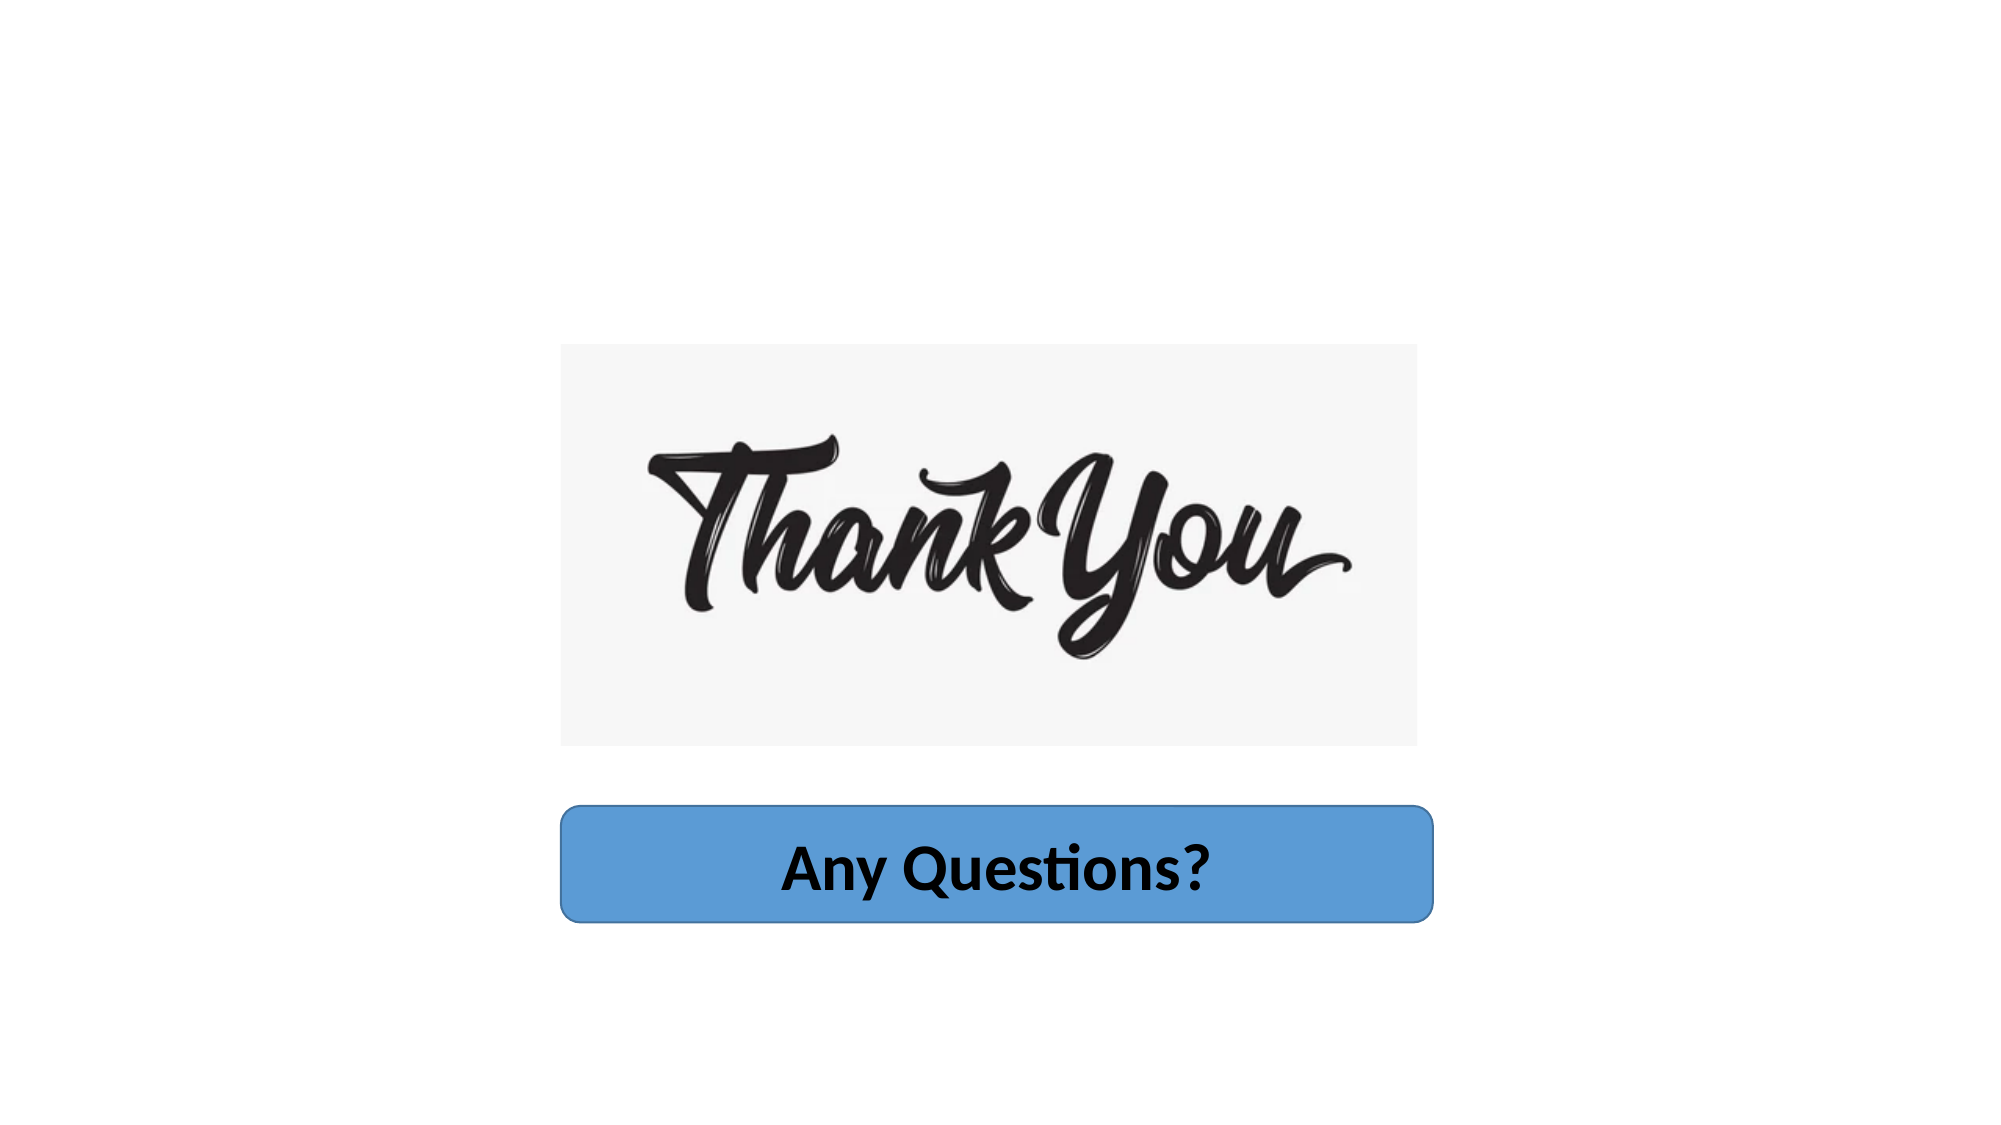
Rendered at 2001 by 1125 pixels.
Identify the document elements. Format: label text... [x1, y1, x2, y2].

text_box Any Questions? [559, 804, 1434, 924]
picture [560, 344, 1418, 746]
